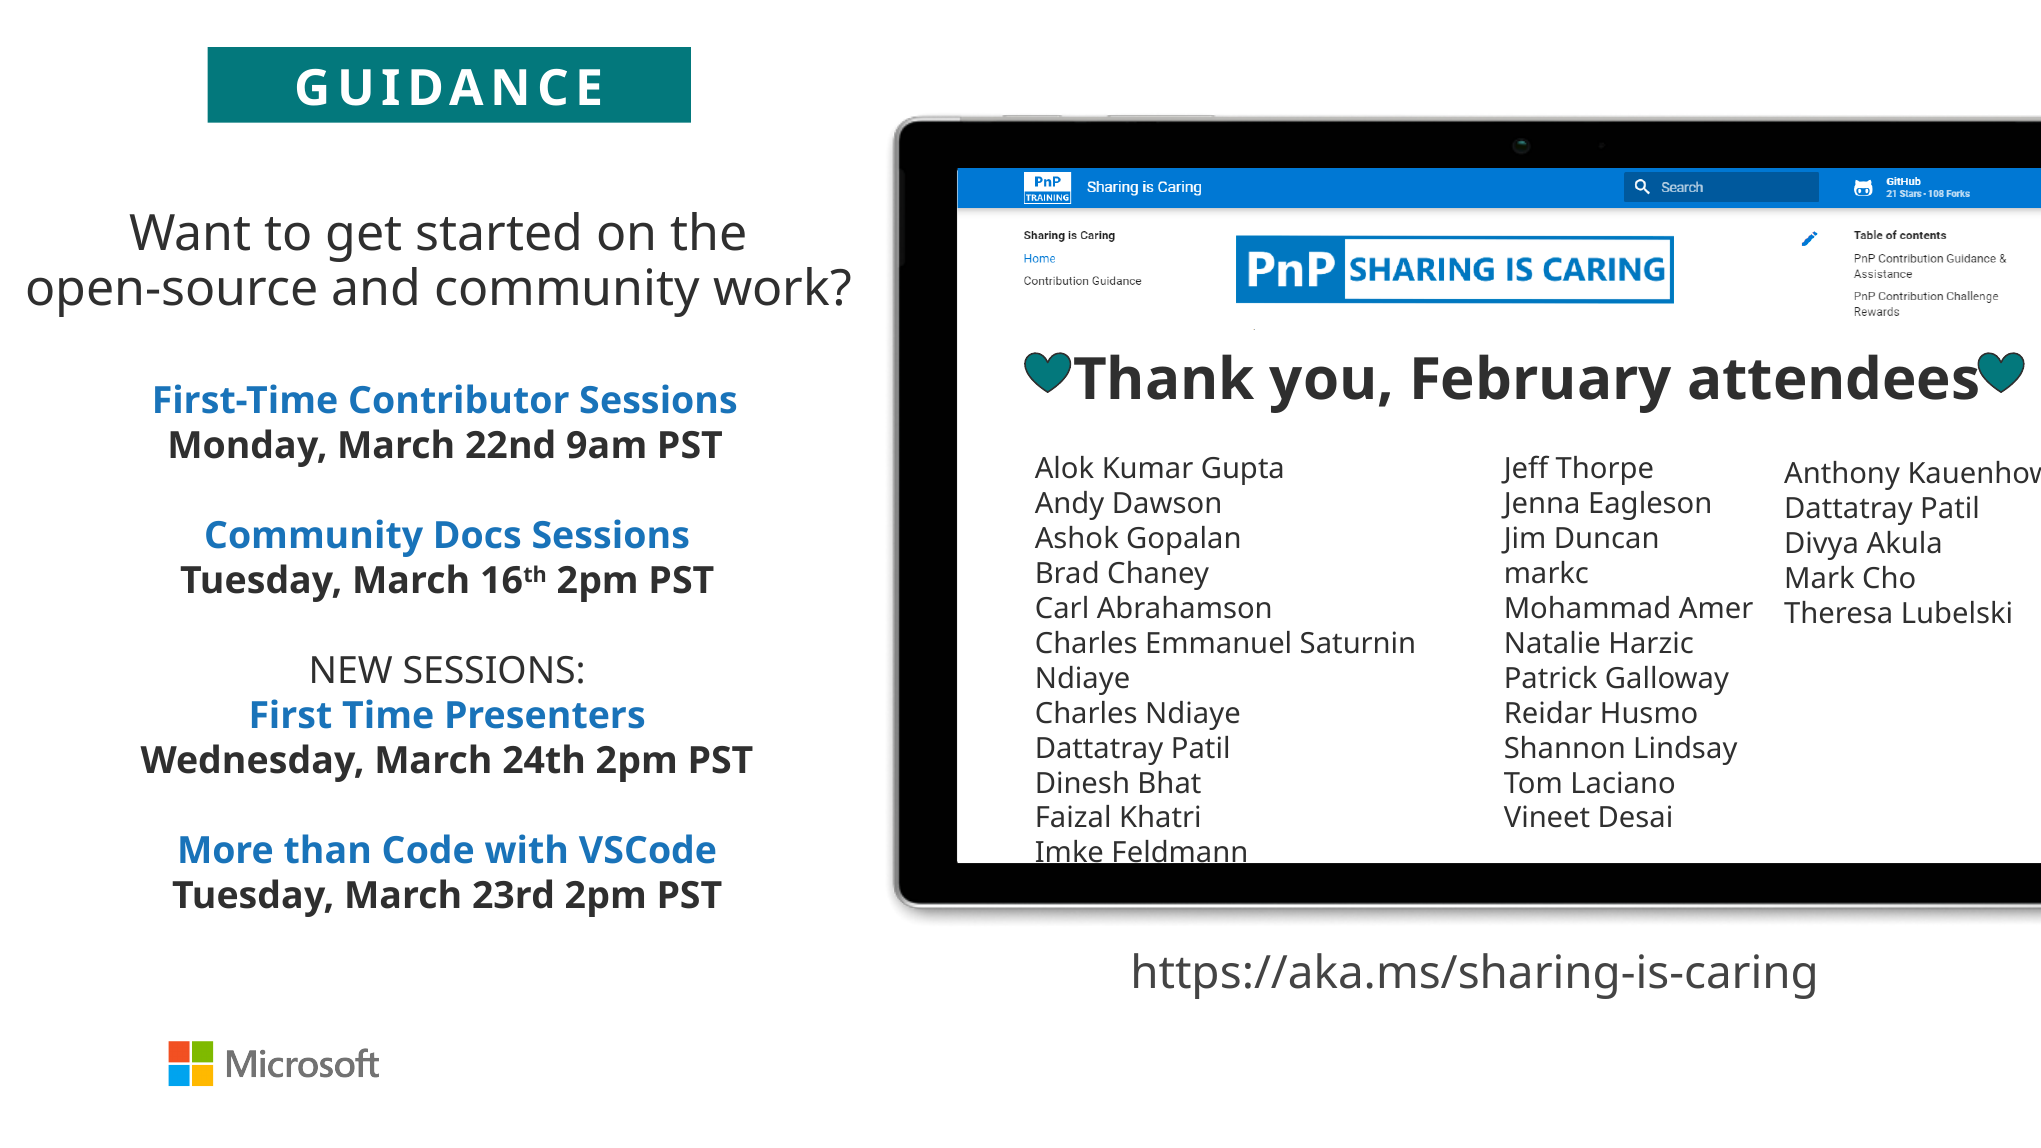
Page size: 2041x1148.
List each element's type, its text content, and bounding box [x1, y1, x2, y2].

text_box Community Docs Sessions Tuesday, March 16th 2pm PST NEW SESSIONS: First Time Presenters Wednesday, March 24th 2pm PST More than Code with VSCode Tuesday, March 23rd 2pm PST [4, 503, 878, 924]
picture [139, 1014, 409, 1114]
text_box Want to get started on the open-source and community work? [0, 183, 878, 340]
picture [878, 105, 2041, 933]
text_box GUIDANCE [207, 46, 692, 124]
text_box https://aka.ms/sharing-is-caring [909, 935, 2040, 1006]
text_box First-Time Contributor Sessions Monday, March 22nd 9am PST [0, 368, 878, 519]
